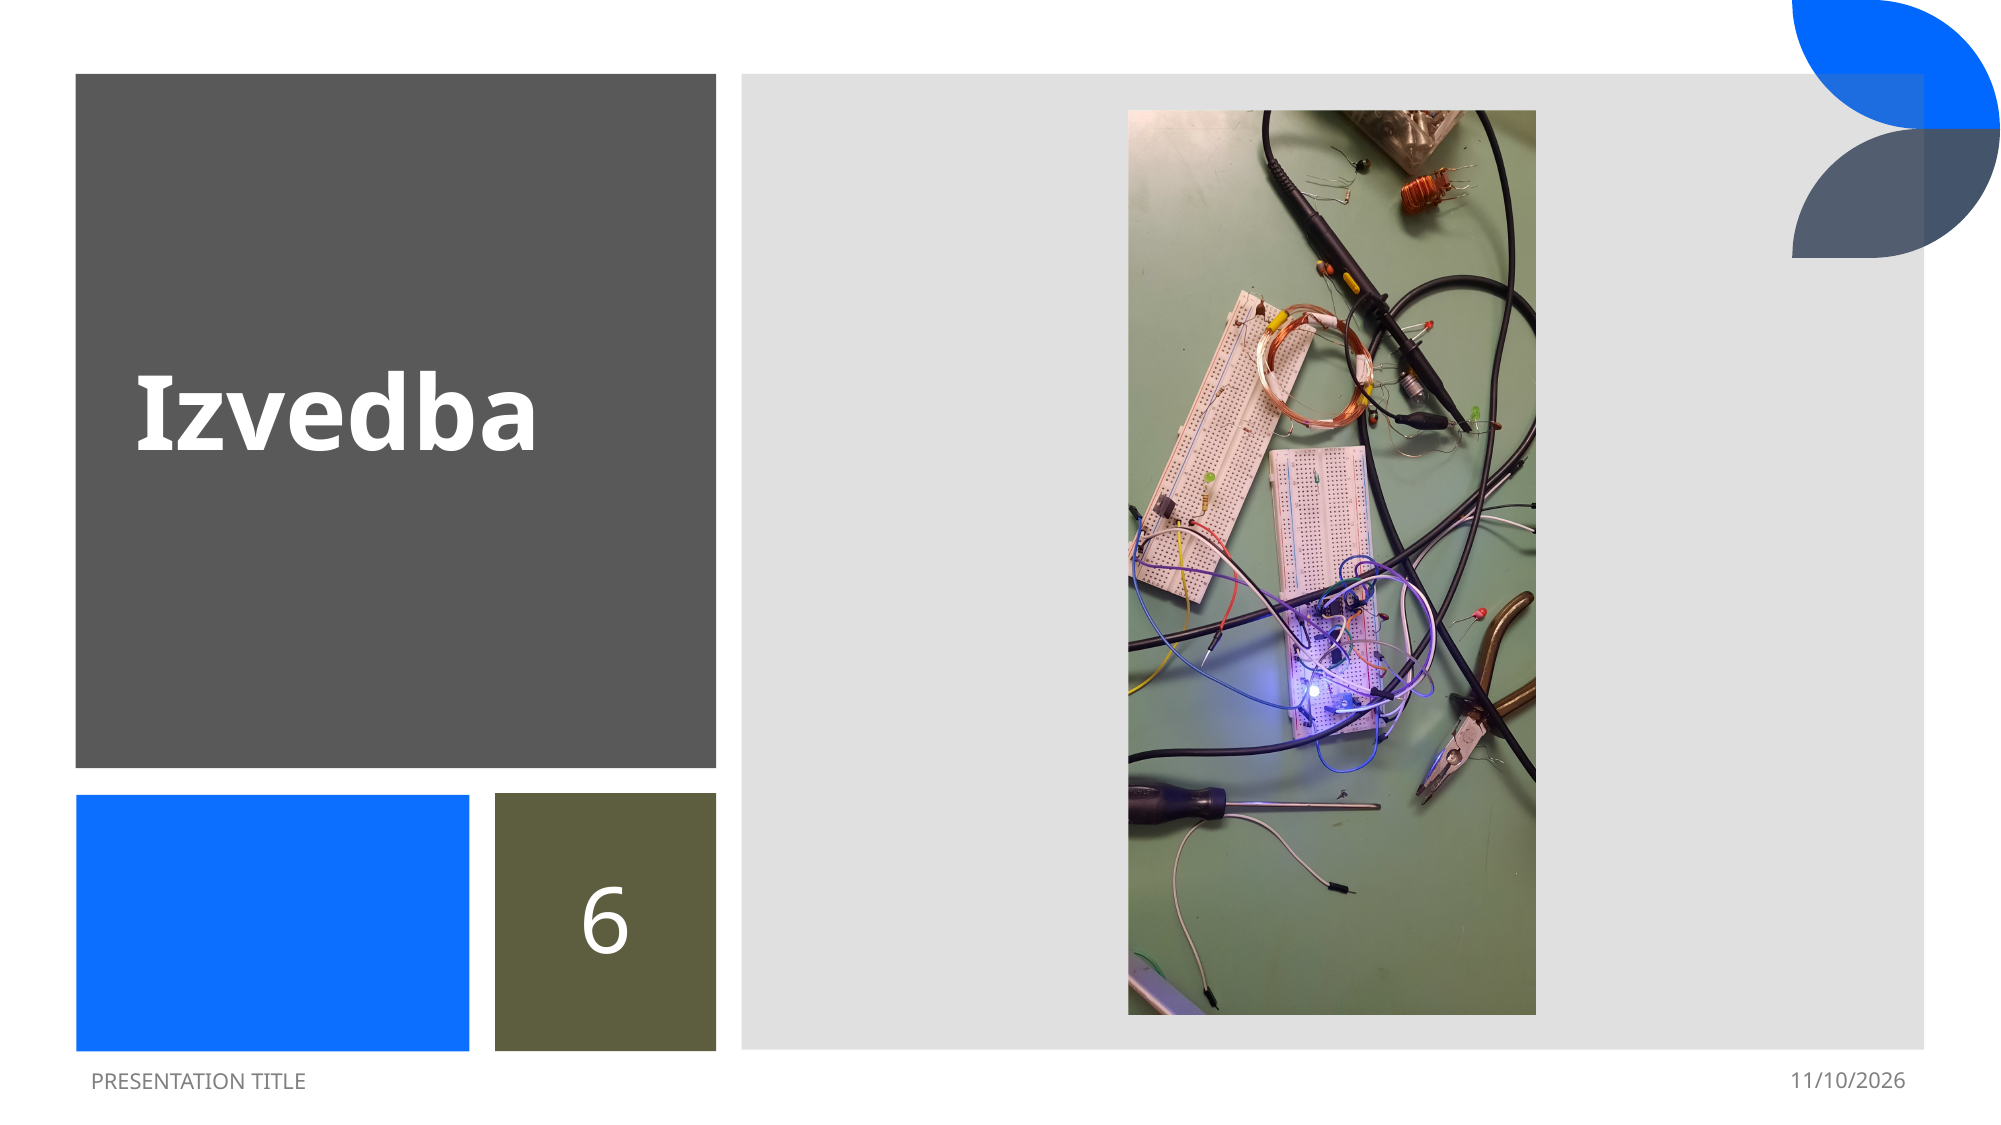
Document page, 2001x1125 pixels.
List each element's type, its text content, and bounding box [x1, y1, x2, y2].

text_box [494, 792, 717, 1052]
picture [1129, 112, 1536, 358]
text_box [75, 794, 470, 1051]
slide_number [1471, 1051, 1921, 1111]
footer PRESENTATION TITLE [75, 1051, 1171, 1111]
text_box [741, 73, 1925, 1051]
slide_number 6 [518, 840, 693, 1008]
title Izvedba [120, 183, 672, 650]
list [880, 358, 1785, 766]
text_box [75, 73, 717, 769]
picture [1129, 766, 1536, 1014]
